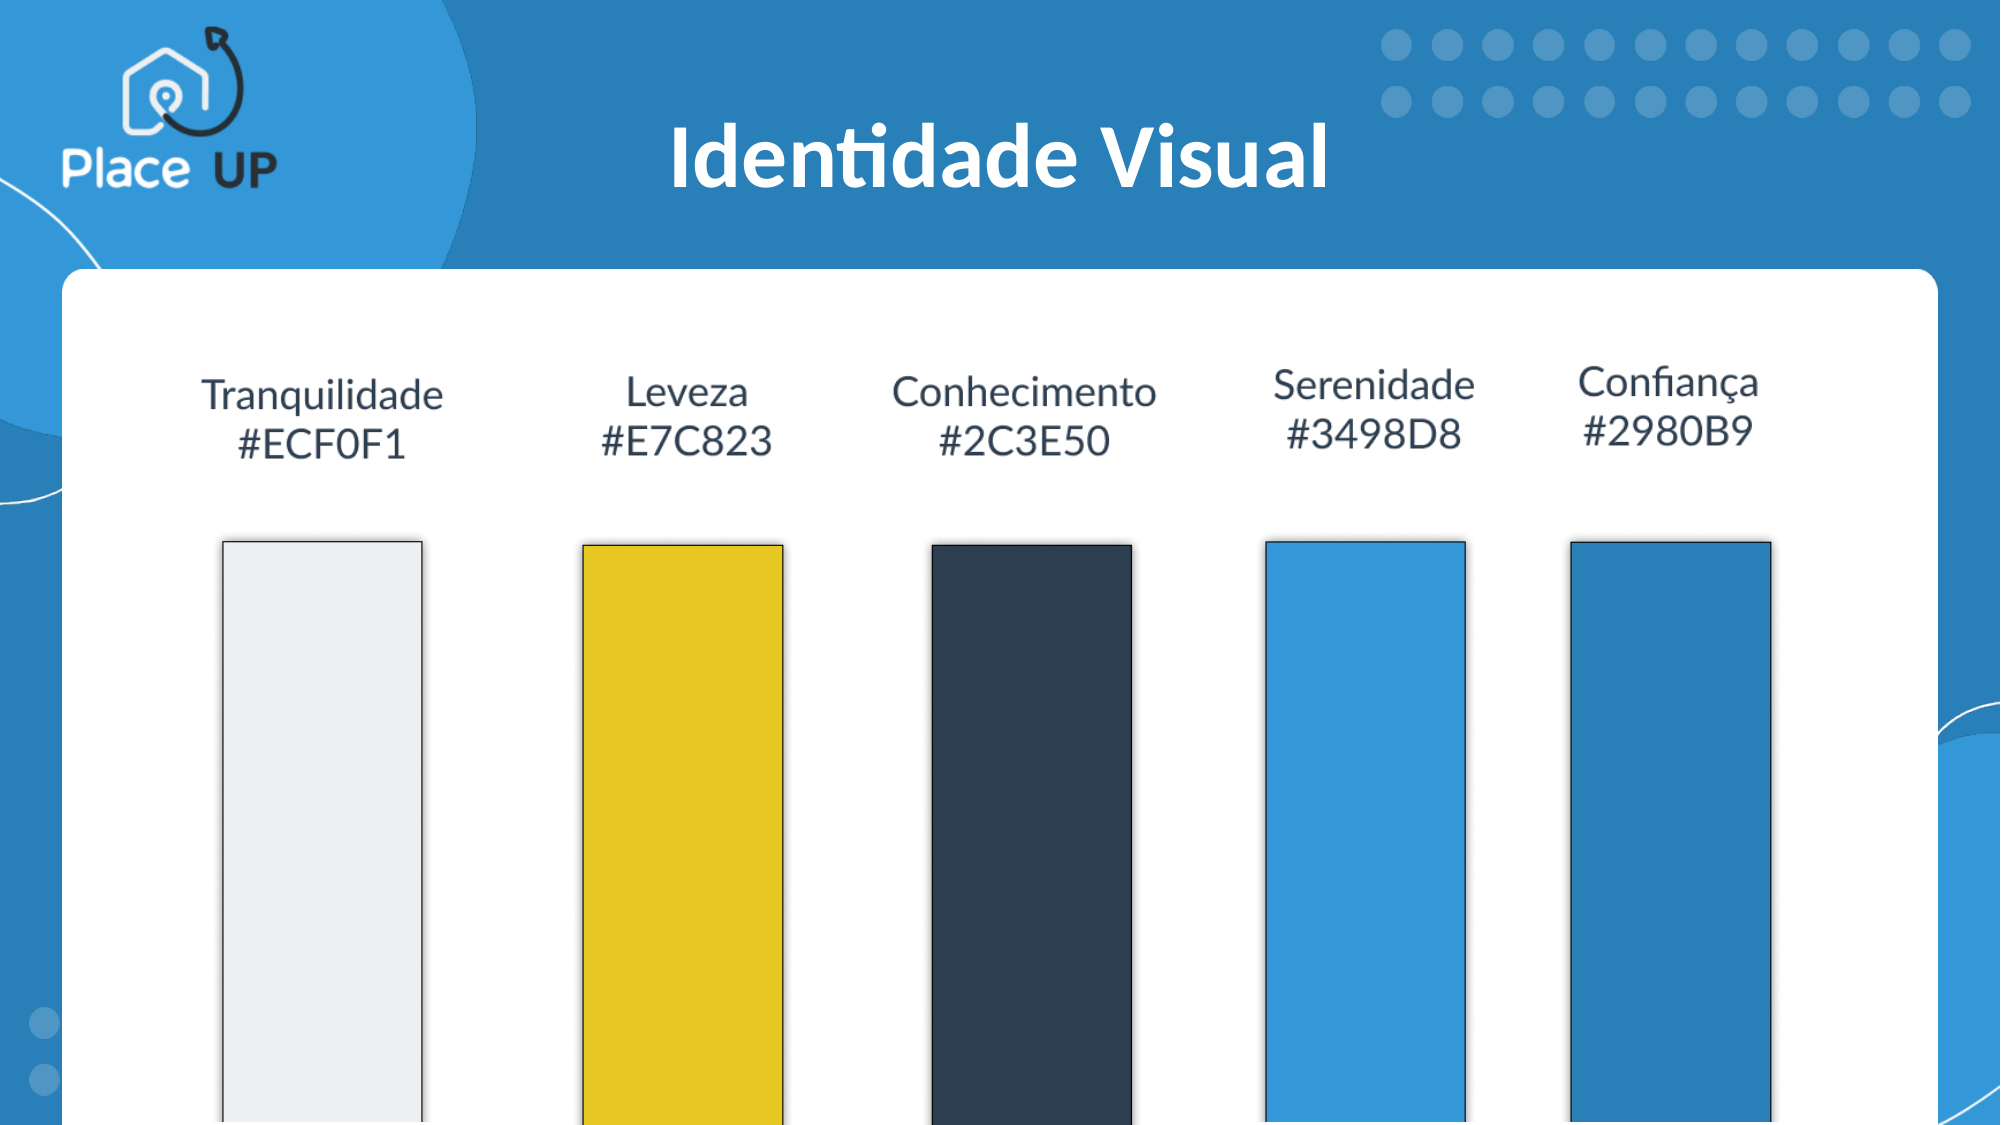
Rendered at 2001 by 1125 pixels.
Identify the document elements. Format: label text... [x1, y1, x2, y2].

picture [1381, 29, 1971, 118]
text_box Identidade Visual [653, 88, 1347, 213]
picture [0, 0, 2000, 1125]
